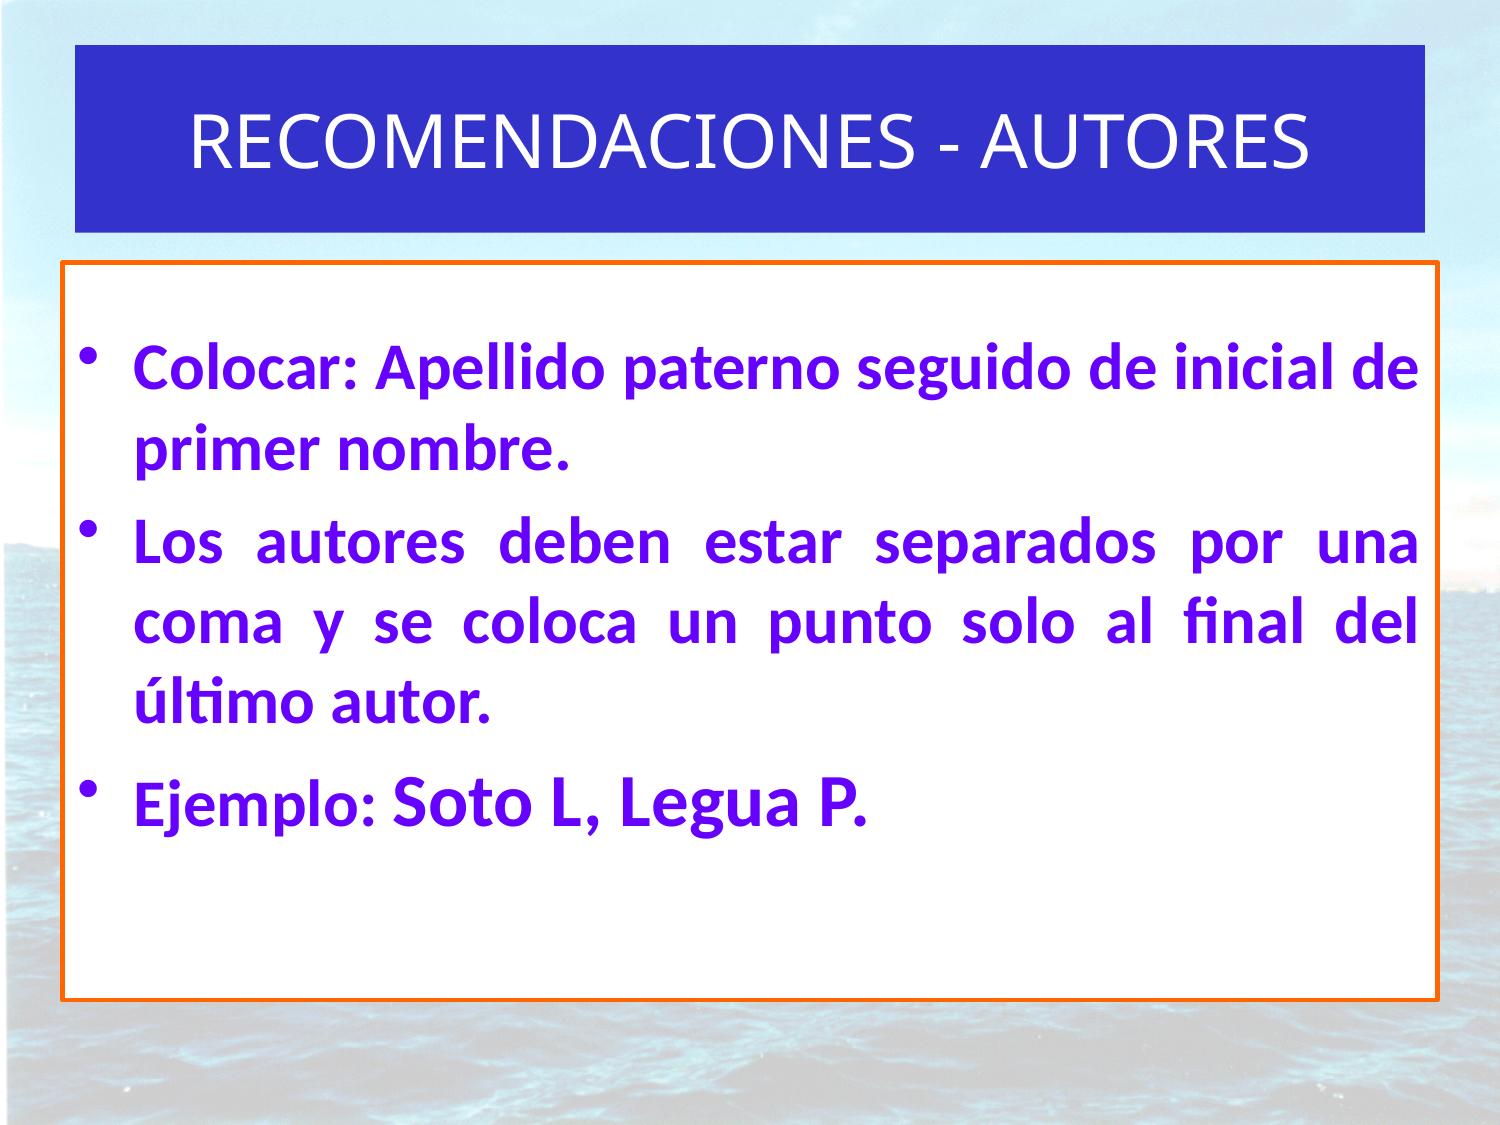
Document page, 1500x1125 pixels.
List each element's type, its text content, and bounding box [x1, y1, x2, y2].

picture [0, 0, 1500, 1125]
list Colocar: Apellido paterno seguido de inicial de primer nombre. Los autores deben estar separados por una coma y se coloca un punto solo al final del último autor. Ejemplo: Soto L, Legua P. [62, 262, 1438, 1000]
title RECOMENDACIONES - AUTORES [75, 45, 1425, 233]
